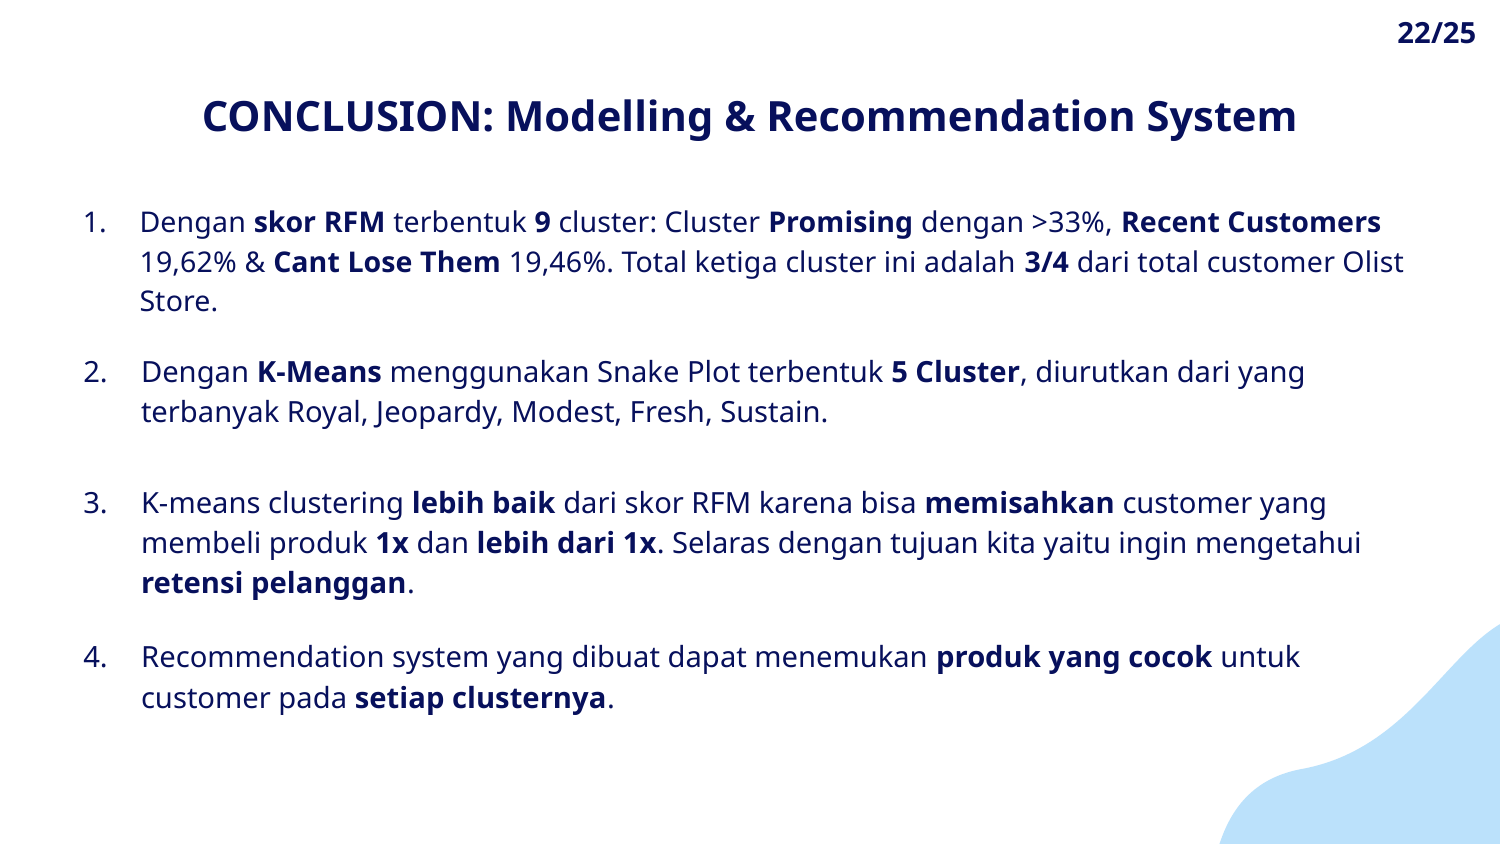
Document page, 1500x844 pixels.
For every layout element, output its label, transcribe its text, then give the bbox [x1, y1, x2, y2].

text_box 22/25 [1382, 7, 1500, 58]
text_box Dengan skor RFM terbentuk 9 cluster: Cluster Promising dengan >33%, Recent Customers 19,62% & Cant Lose Them 19,46%. Total ketiga cluster ini adalah 3/4 dari total customer Olist Store. [51, 183, 1449, 332]
text_box Dengan K-Means menggunakan Snake Plot terbentuk 5 Cluster, diurutkan dari yang terbanyak Royal, Jeopardy, Modest, Fresh, Sustain. [51, 332, 1449, 463]
text_box K-means clustering lebih baik dari skor RFM karena bisa memisahkan customer yang membeli produk 1x dan lebih dari 1x. Selaras dengan tujuan kita yaitu ingin mengetahui retensi pelanggan. [51, 463, 1449, 618]
text_box Recommendation system yang dibuat dapat menemukan produk yang cocok untuk customer pada setiap clusternya. [51, 618, 1449, 768]
title CONCLUSION: Modelling & Recommendation System [75, 75, 1425, 164]
